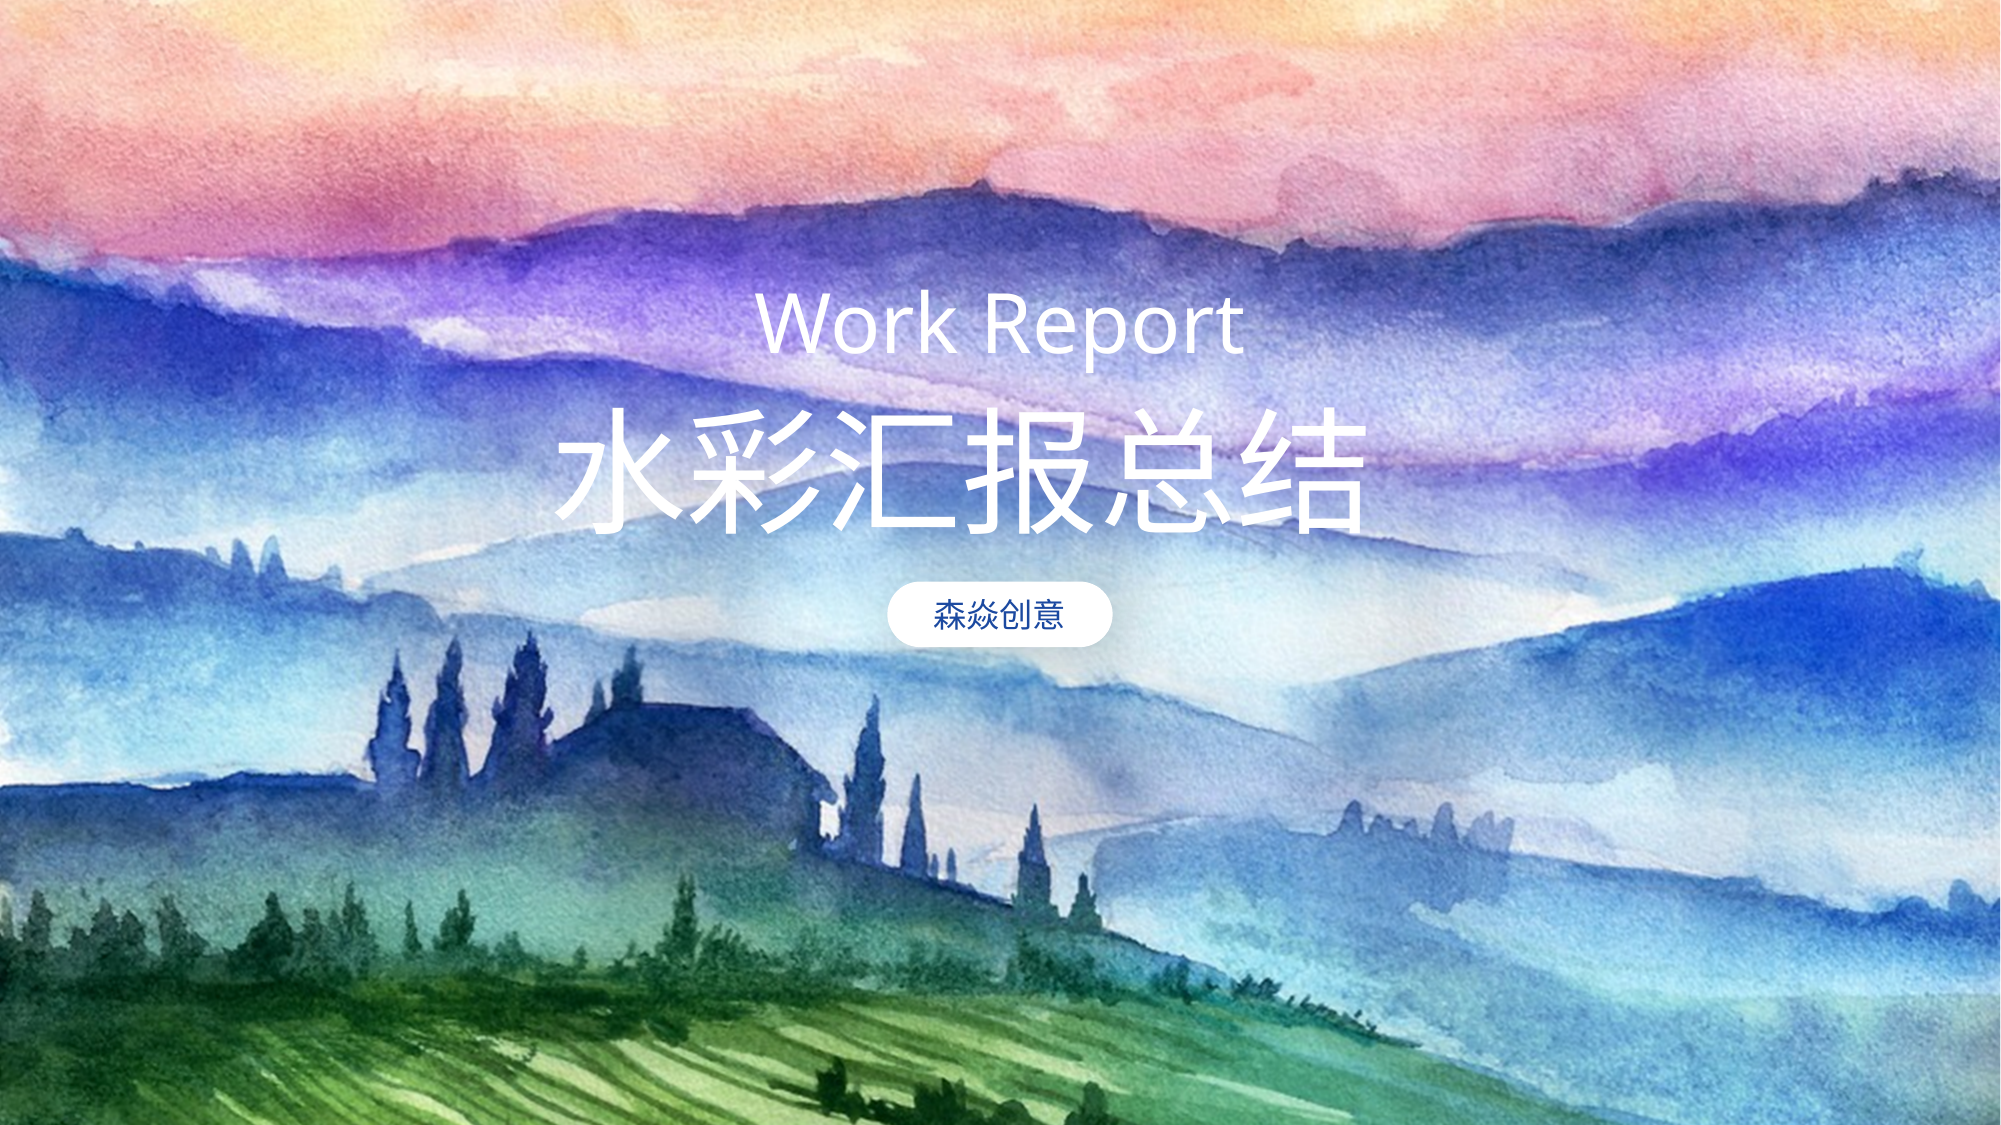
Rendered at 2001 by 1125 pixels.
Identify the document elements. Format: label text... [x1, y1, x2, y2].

text_box [900, 642, 1100, 649]
text_box [901, 580, 1099, 586]
picture [0, 0, 2001, 1125]
text_box [886, 595, 892, 633]
text_box 水彩汇报总结 [534, 378, 1466, 559]
text_box [1107, 594, 1114, 635]
text_box 森焱创意 [892, 586, 1107, 642]
text_box Work Report [739, 262, 1261, 378]
